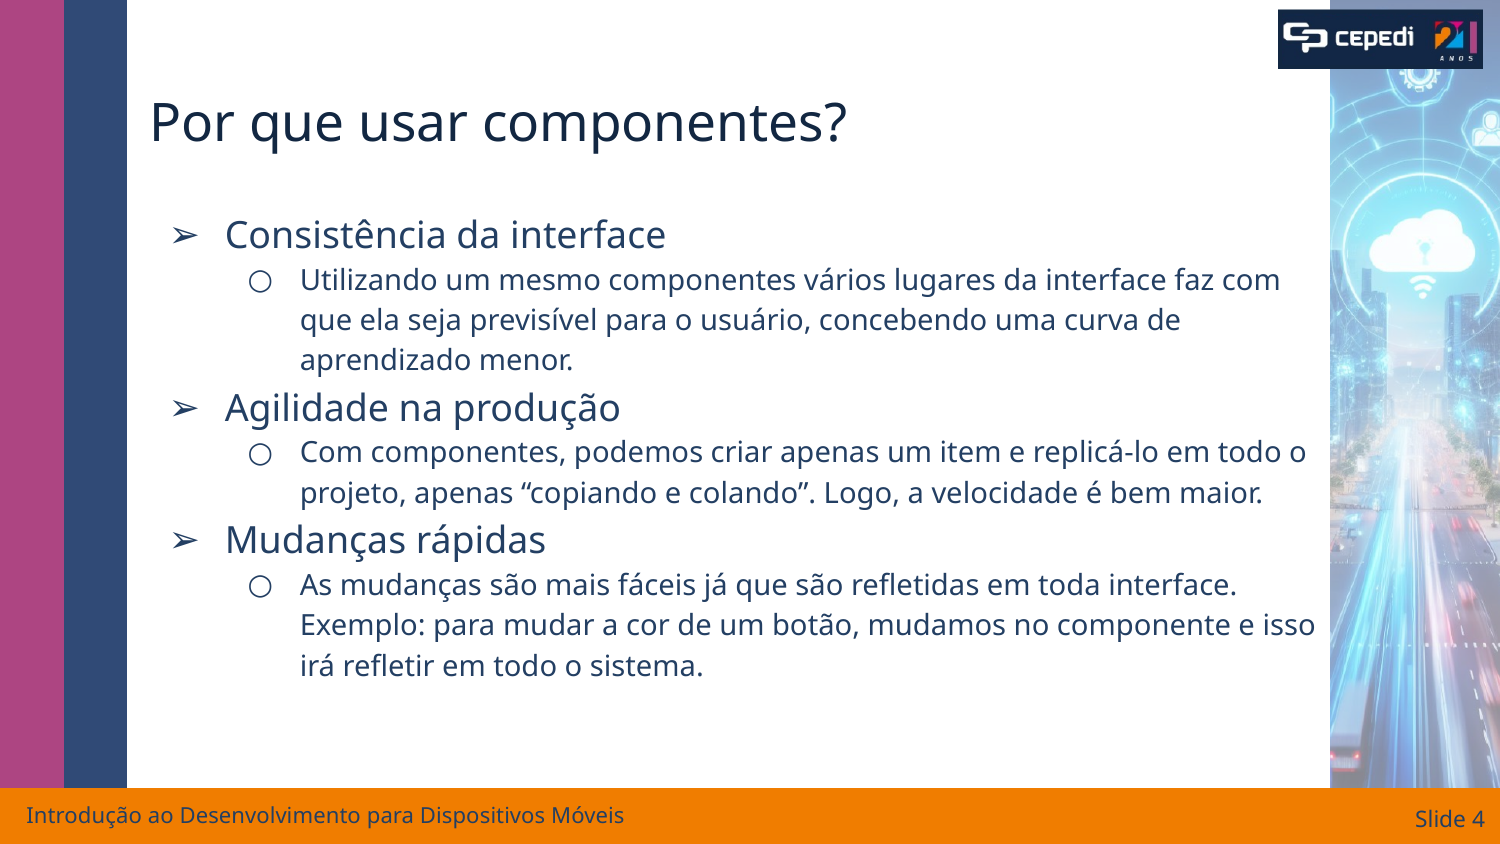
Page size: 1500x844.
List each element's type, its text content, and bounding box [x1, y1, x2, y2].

picture [0, 0, 1500, 844]
slide_number Slide ‹#› [1277, 789, 1500, 844]
title Por que usar componentes? [134, 72, 1339, 167]
subtitle Introdução ao Desenvolvimento para Dispositivos Móveis [11, 782, 677, 844]
list Consistência da interface Utilizando um mesmo componentes vários lugares da interface faz com que ela seja previsível para o usuário, concebendo uma curva de aprendizado menor. Agilidade na produção Com componentes, podemos criar apenas um item e replicá-lo em todo o projeto, apenas “copiando e colando”. Logo, a velocidade é bem maior. Mudanças rápidas As mudanças são mais fáceis já que são refletidas em toda interface. Exemplo: para mudar a cor de um botão, mudamos no componente e isso irá refletir em todo o sistema. [134, 189, 1339, 750]
